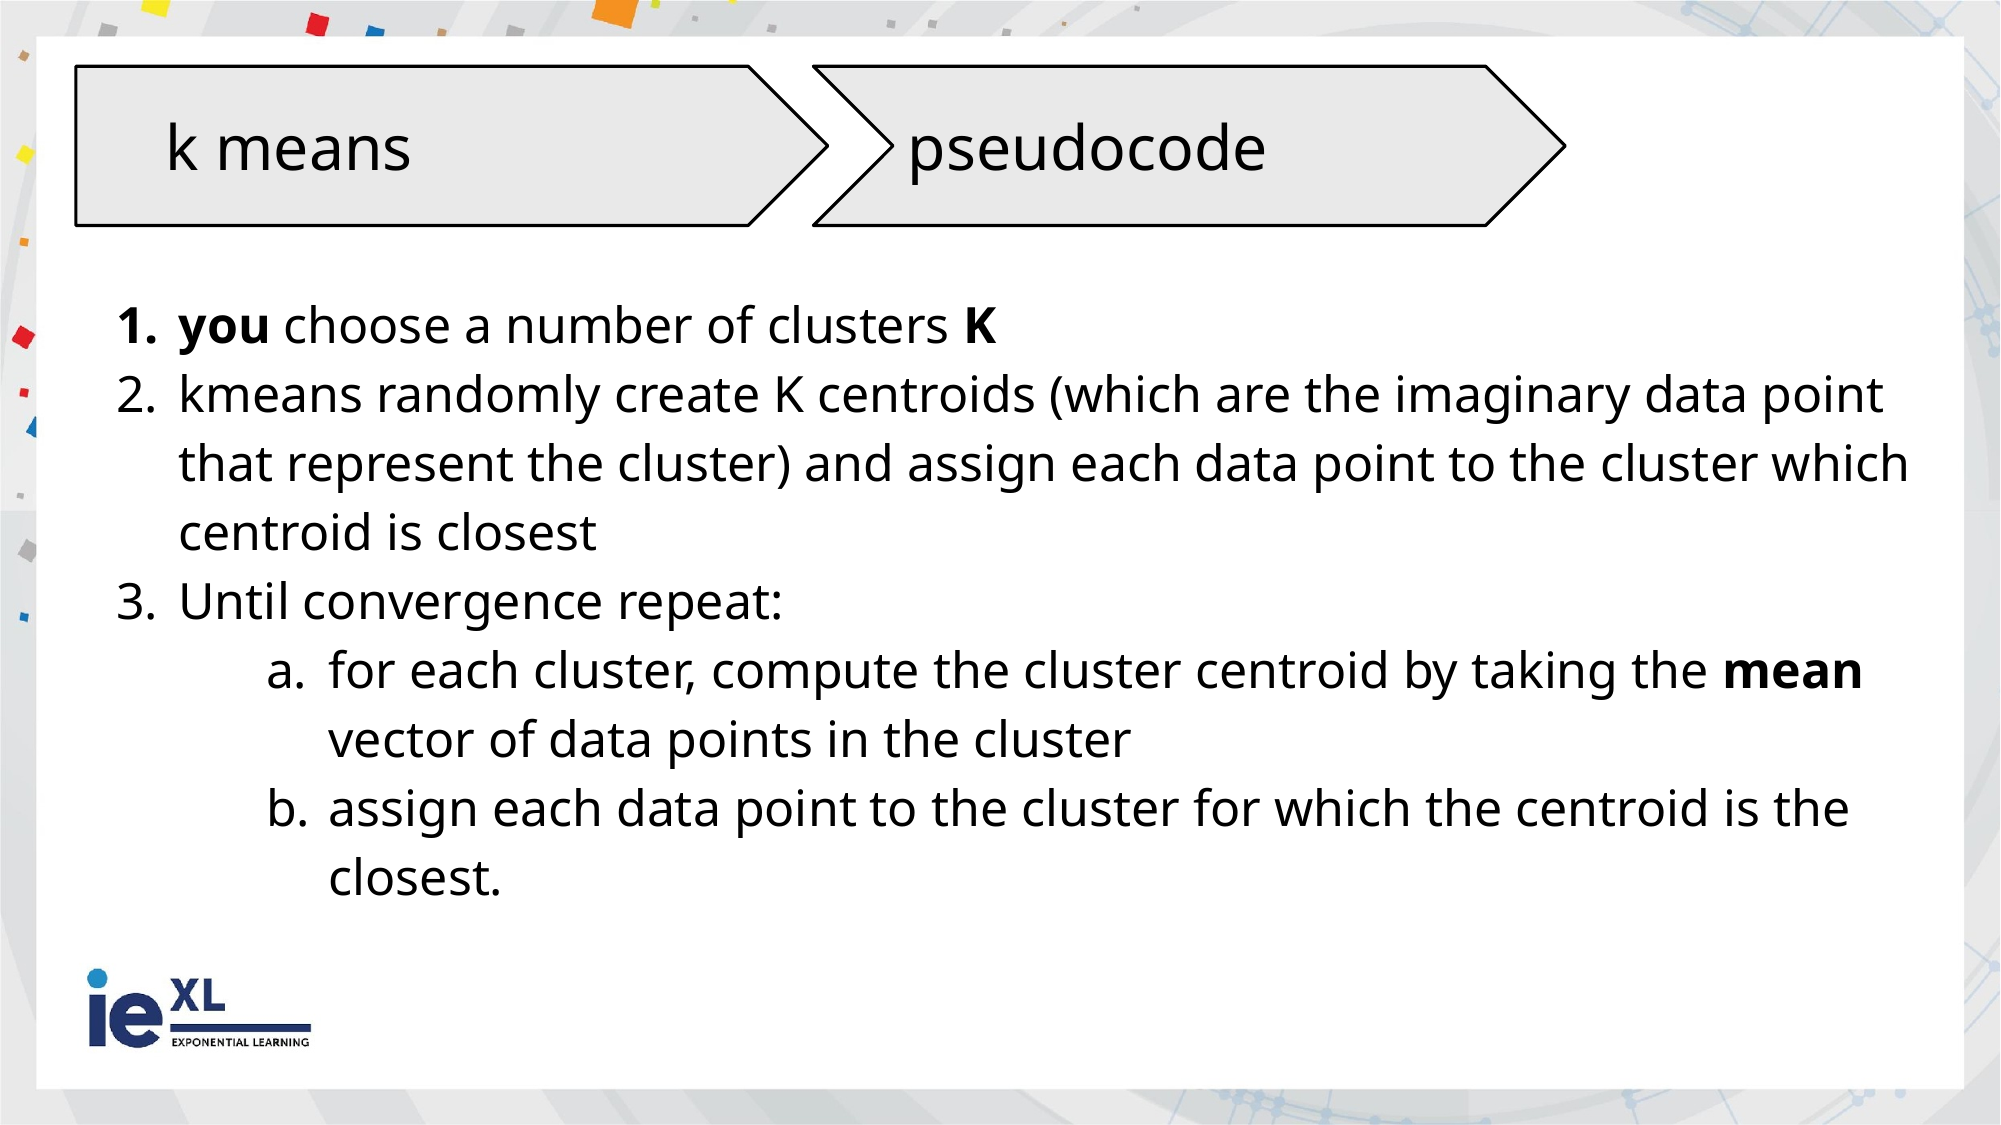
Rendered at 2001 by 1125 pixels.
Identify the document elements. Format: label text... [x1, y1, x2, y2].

picture [0, 0, 2001, 1125]
text_box k means [75, 66, 828, 226]
text_box you choose a number of clusters K kmeans randomly create K centroids (which are the imaginary data point that represent the cluster) and assign each data point to the cluster which centroid is closest Until convergence repeat: for each cluster, compute the cluster centroid by taking the mean vector of data points in the cluster assign each data point to the cluster for which the centroid is the closest. [88, 269, 1934, 934]
text_box pseudocode [813, 66, 1566, 226]
